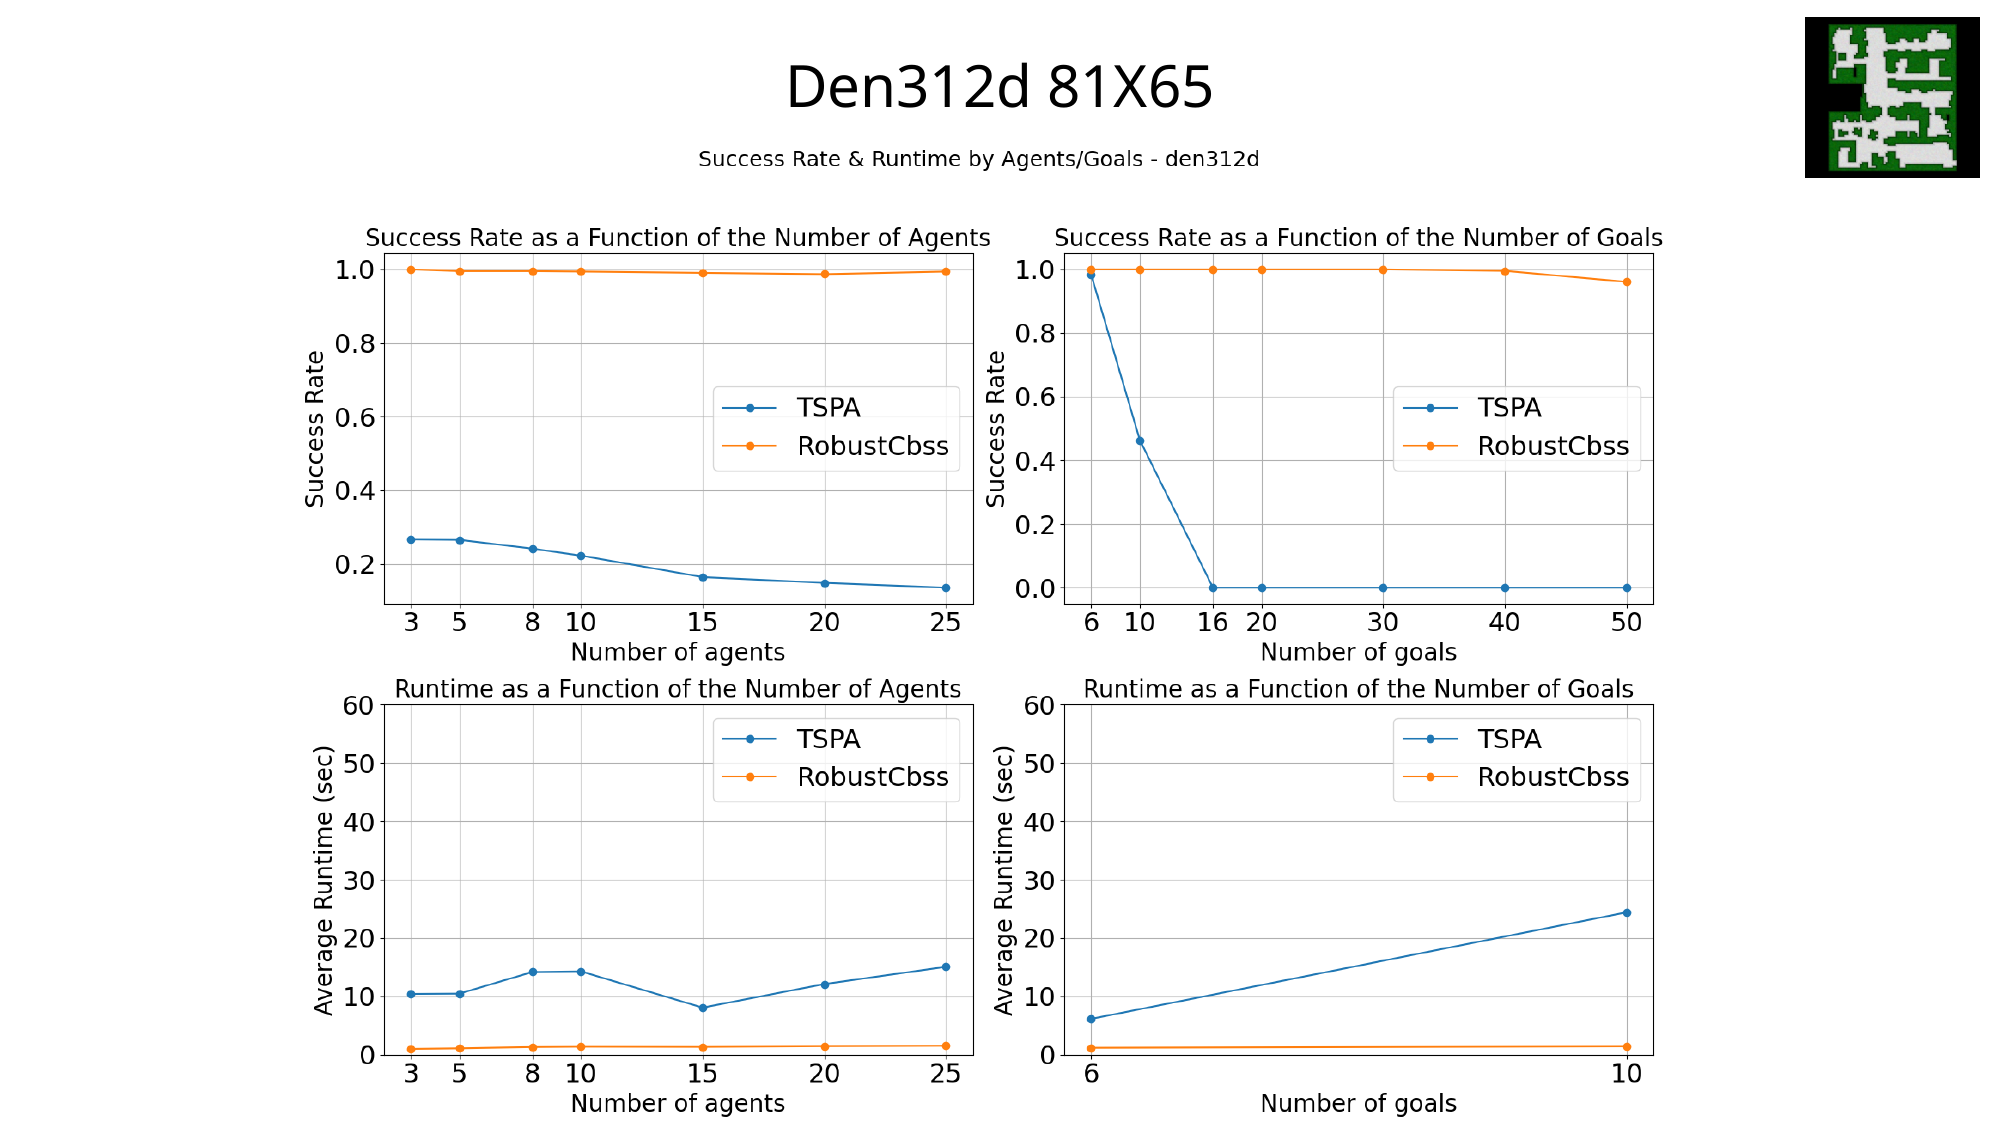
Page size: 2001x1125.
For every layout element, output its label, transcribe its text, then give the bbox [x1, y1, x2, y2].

picture [1805, 17, 1980, 178]
title Den312d 81X65 [137, 59, 1805, 118]
picture [296, 141, 1671, 1125]
